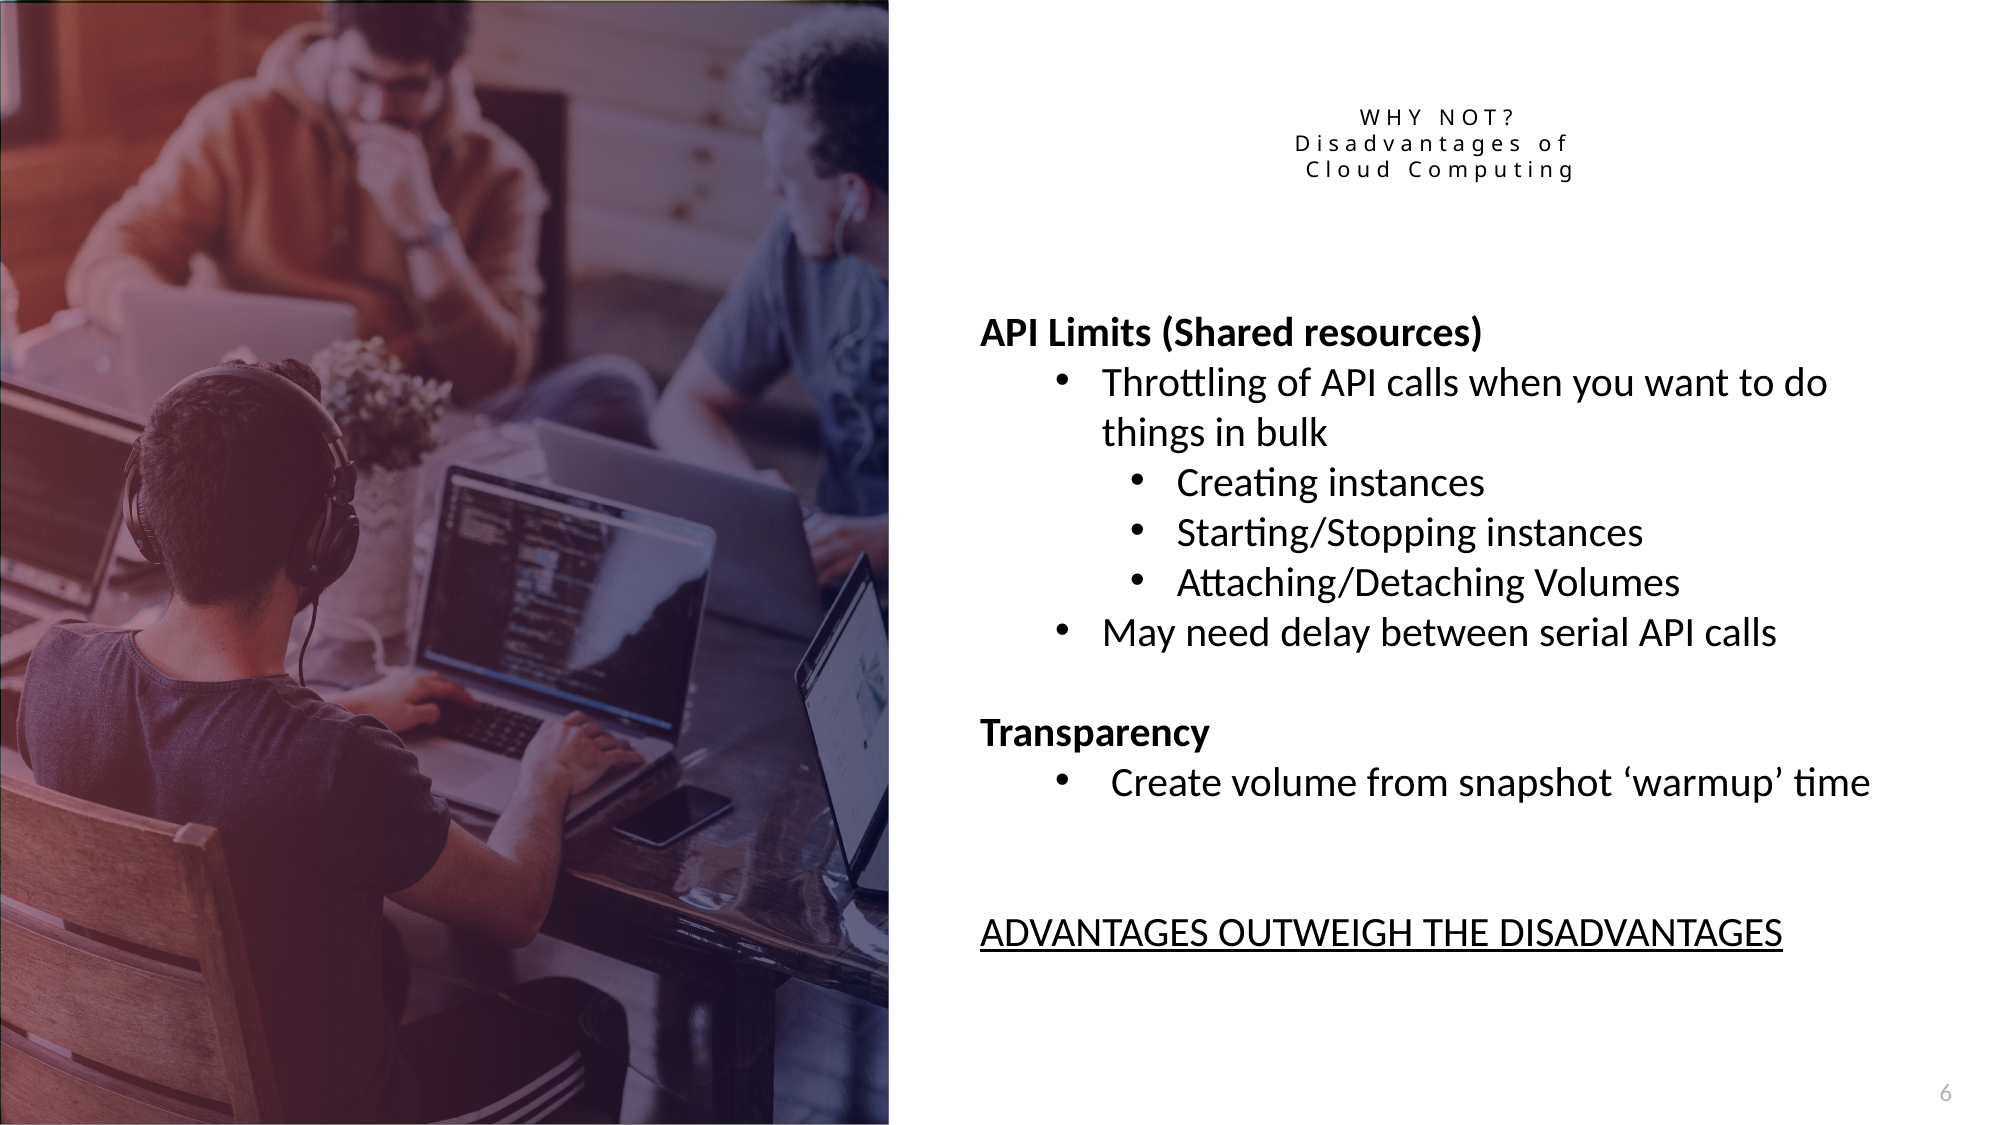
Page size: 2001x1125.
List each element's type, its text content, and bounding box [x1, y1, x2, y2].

text_box API Limits (Shared resources) Throttling of API calls when you want to do things in bulk Creating instances Starting/Stopping instances Attaching/Detaching Volumes May need delay between serial API calls Transparency Create volume from snapshot ‘warmup’ time ADVANTAGES OUTWEIGH THE DISADVANTAGES [965, 297, 1914, 1013]
title WHY NOT? Disadvantages of Cloud Computing [911, 95, 1968, 191]
slide_number 6 [1894, 1061, 1968, 1121]
picture [0, 0, 889, 1125]
